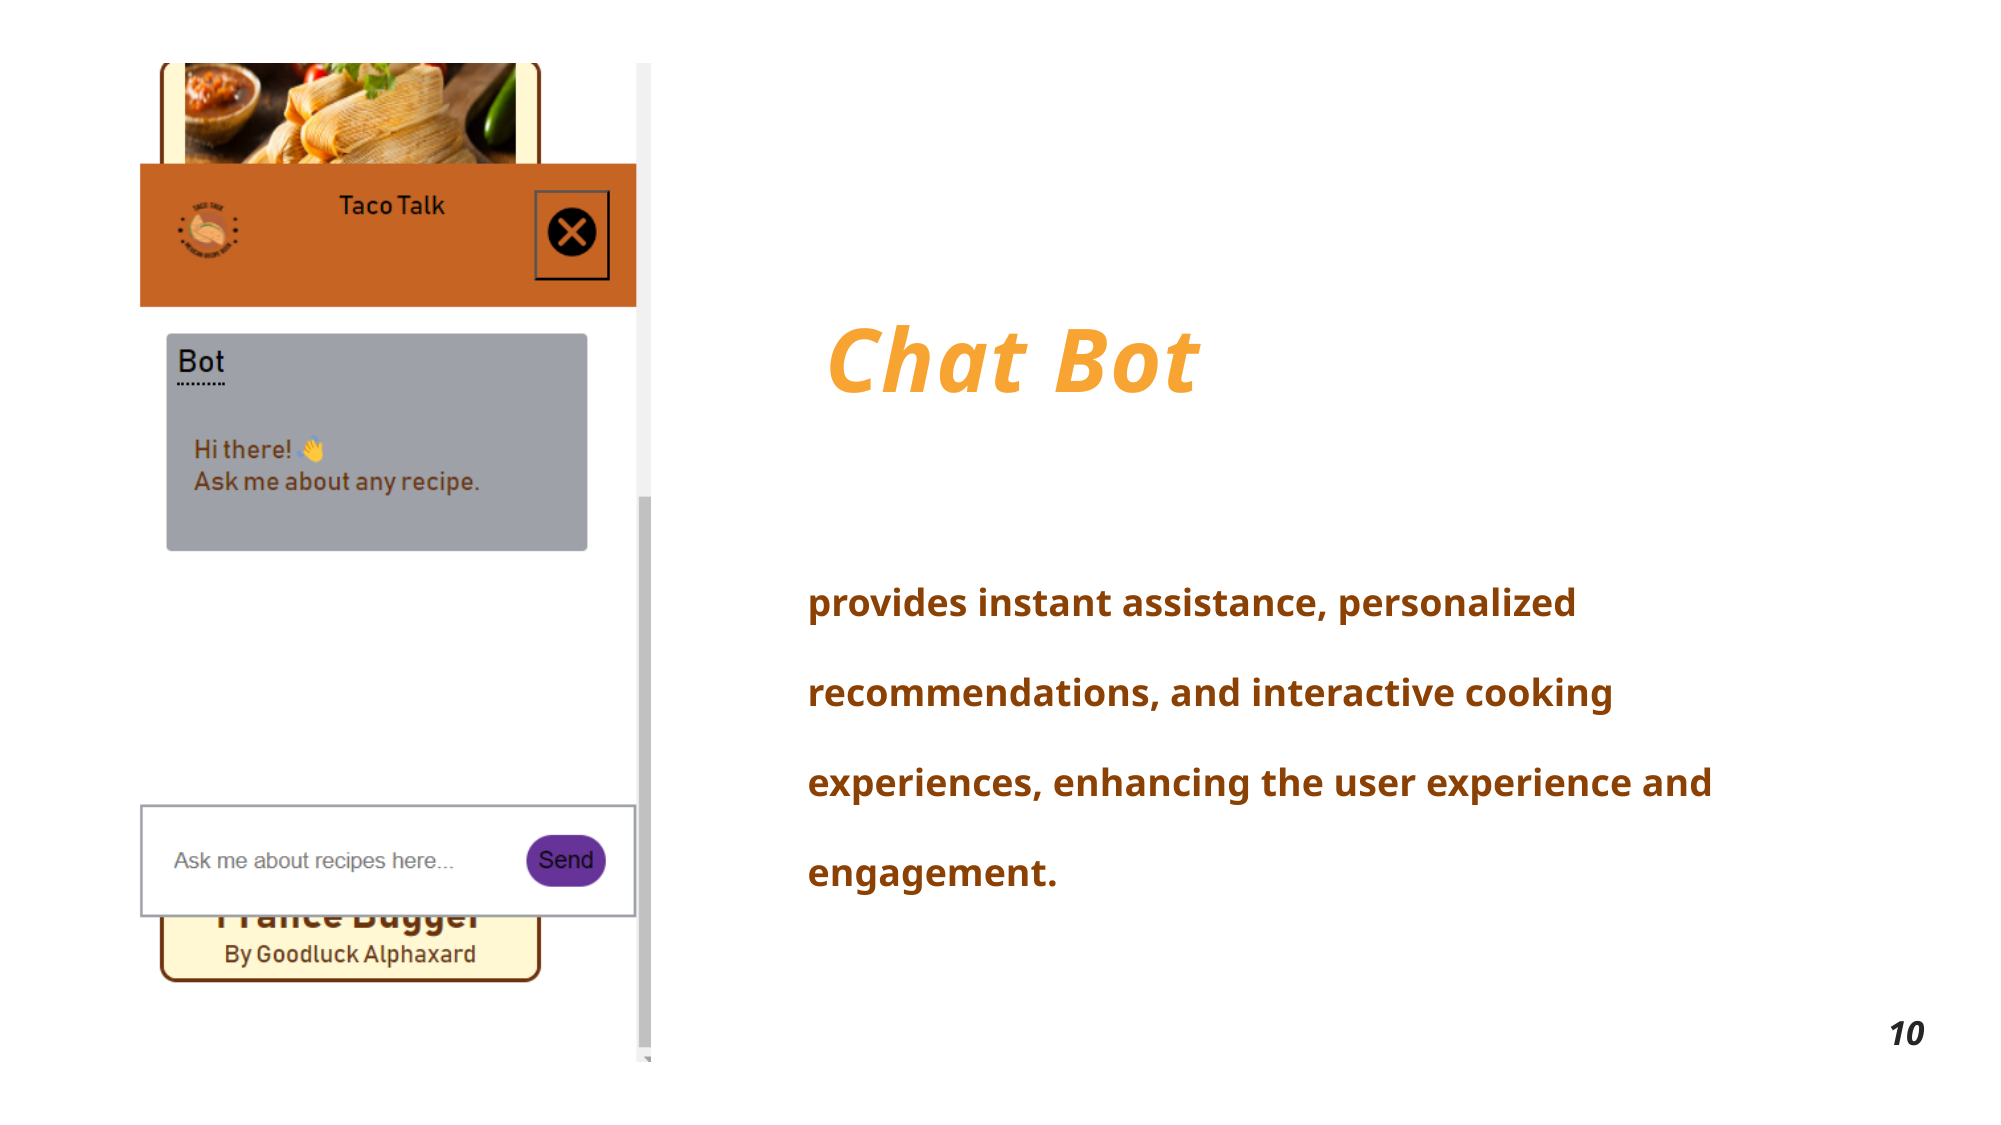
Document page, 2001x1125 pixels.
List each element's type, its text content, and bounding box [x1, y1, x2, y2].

title Chat Bot [810, 316, 1885, 527]
text_box provides instant assistance, personalized recommendations, and interactive cooking experiences, enhancing the user experience and engagement. [792, 526, 1751, 902]
slide_number 9 [1849, 994, 1925, 1058]
picture [0, 63, 651, 1062]
